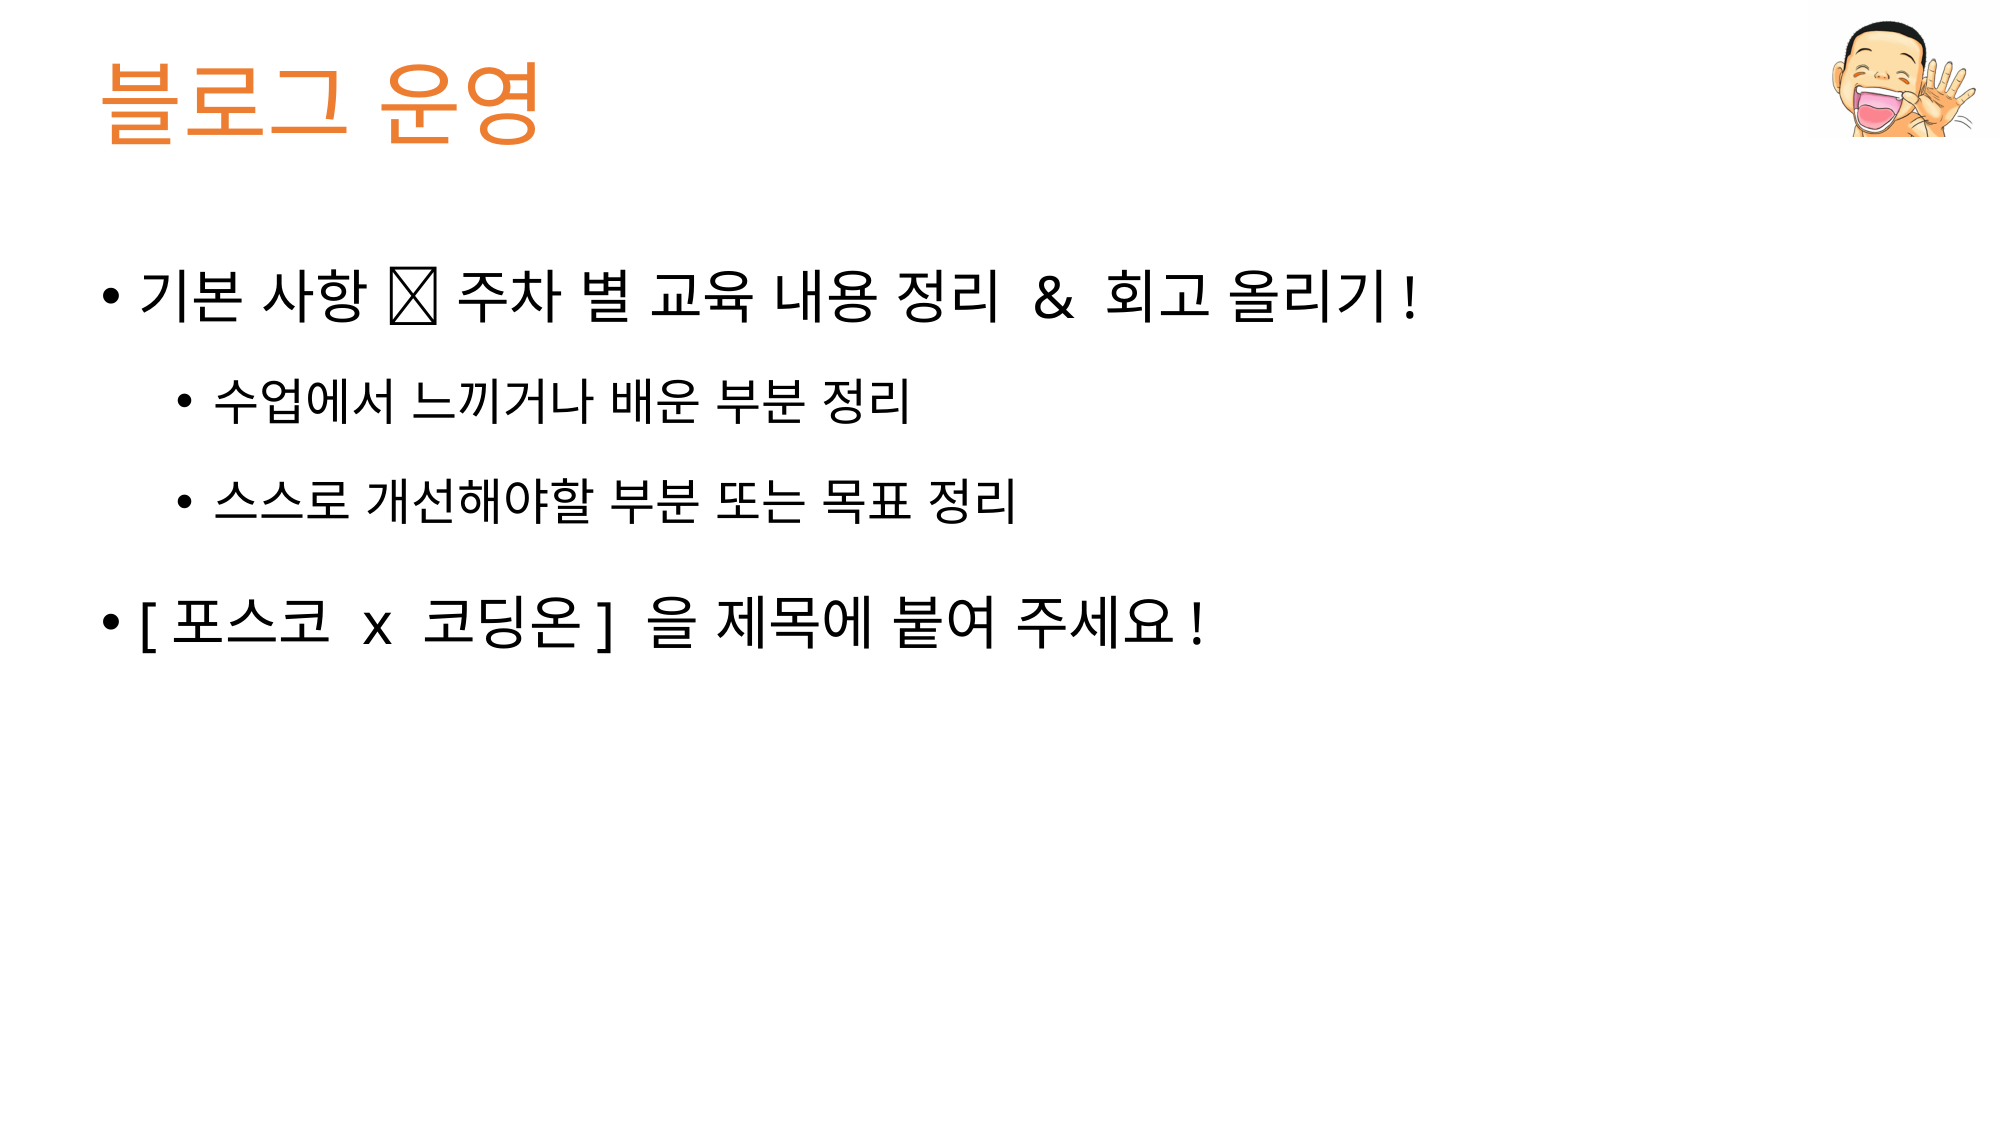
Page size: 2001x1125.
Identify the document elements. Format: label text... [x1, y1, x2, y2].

title 블로그 운영 [83, 0, 1931, 218]
text_box 기본 사항  주차 별 교육 내용 정리 & 회고 올리기! 수업에서 느끼거나 배운 부분 정리 스스로 개선해야할 부분 또는 목표 정리 [포스코 x 코딩온] 을 제목에 붙여 주세요! [85, 217, 1863, 1077]
picture [1931, 0, 2000, 137]
